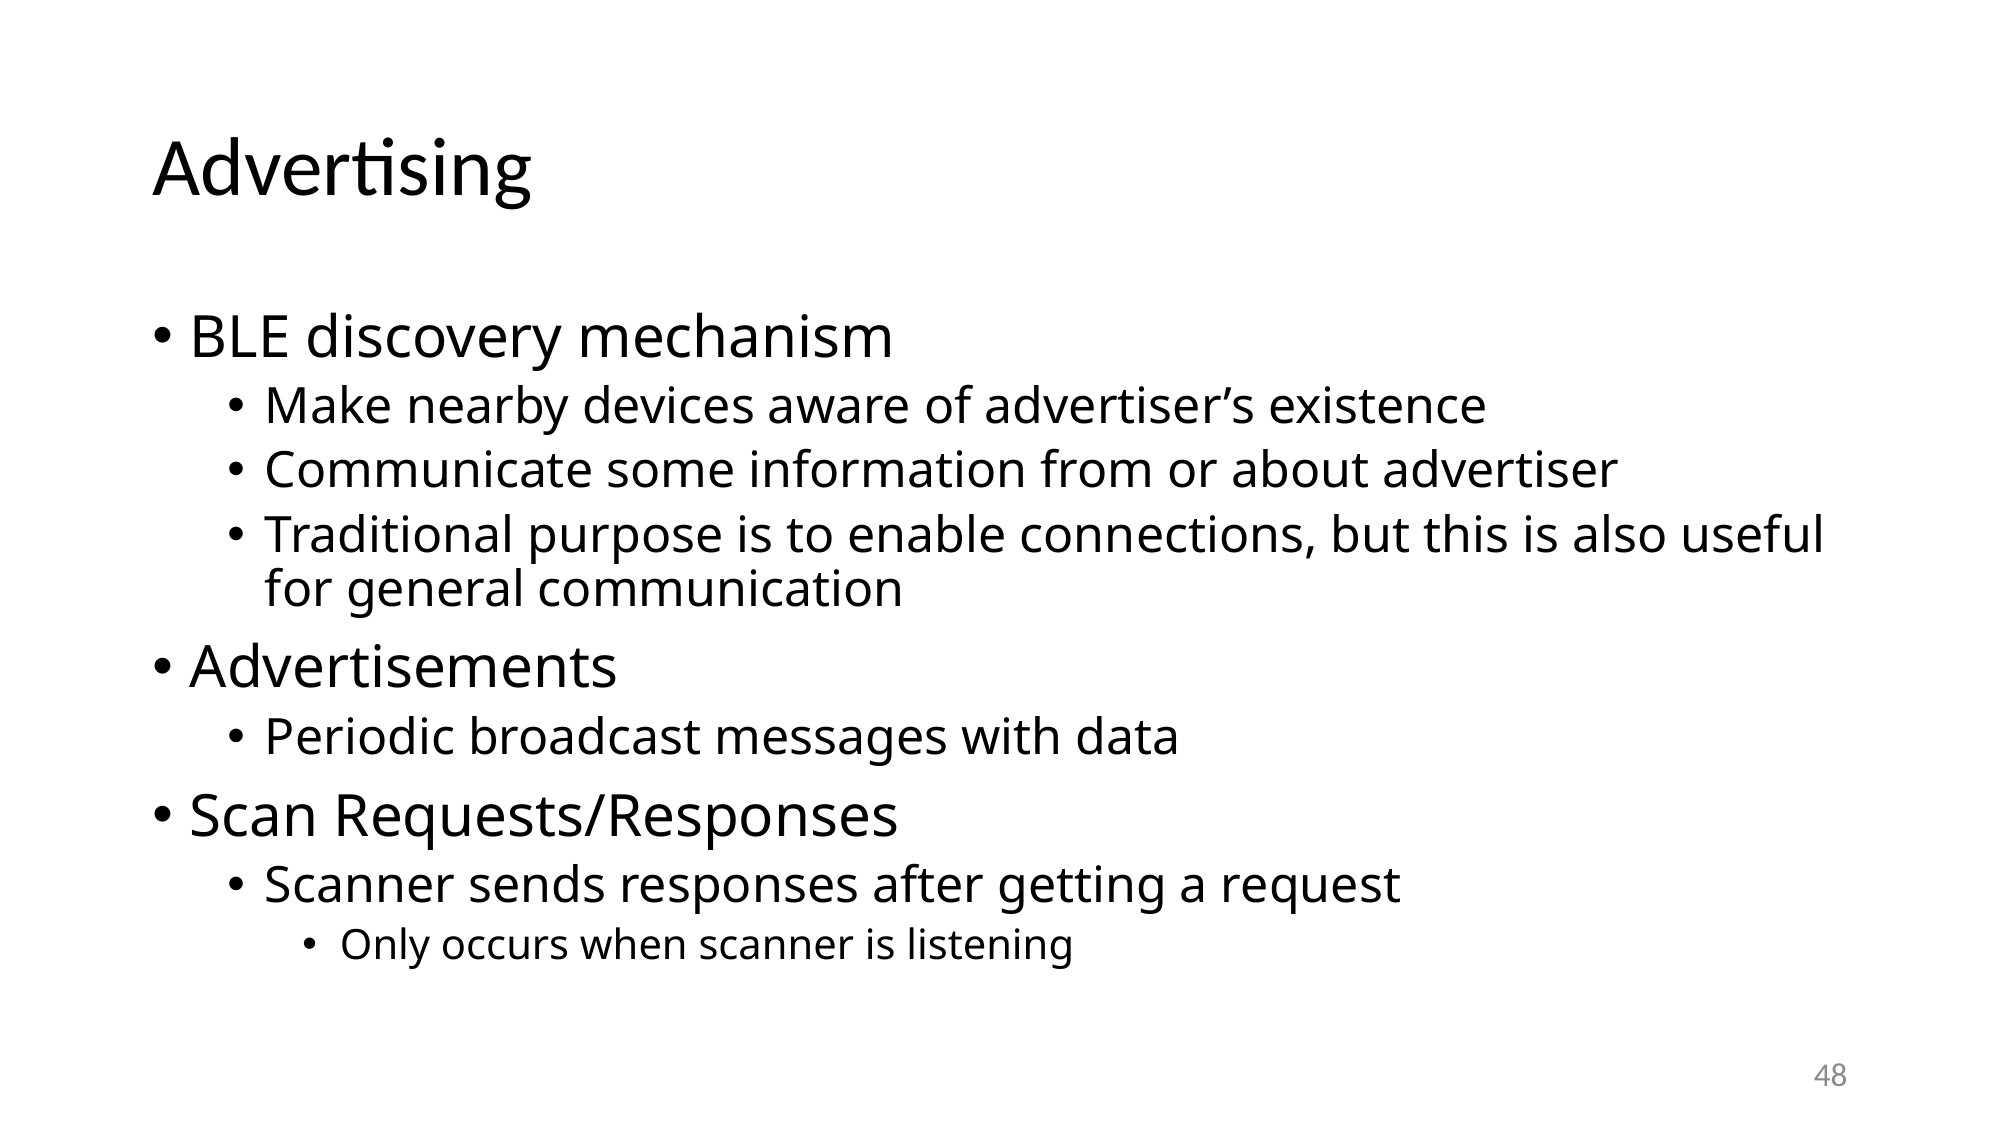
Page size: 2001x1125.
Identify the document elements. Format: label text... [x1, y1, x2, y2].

title Advertising [137, 59, 1863, 278]
list BLE discovery mechanism Make nearby devices aware of advertiser’s existence Communicate some information from or about advertiser Traditional purpose is to enable connections, but this is also useful for general communication Advertisements Periodic broadcast messages with data Scan Requests/Responses Scanner sends responses after getting a request Only occurs when scanner is listening [137, 299, 1863, 1014]
slide_number 48 [1412, 1042, 1863, 1103]
